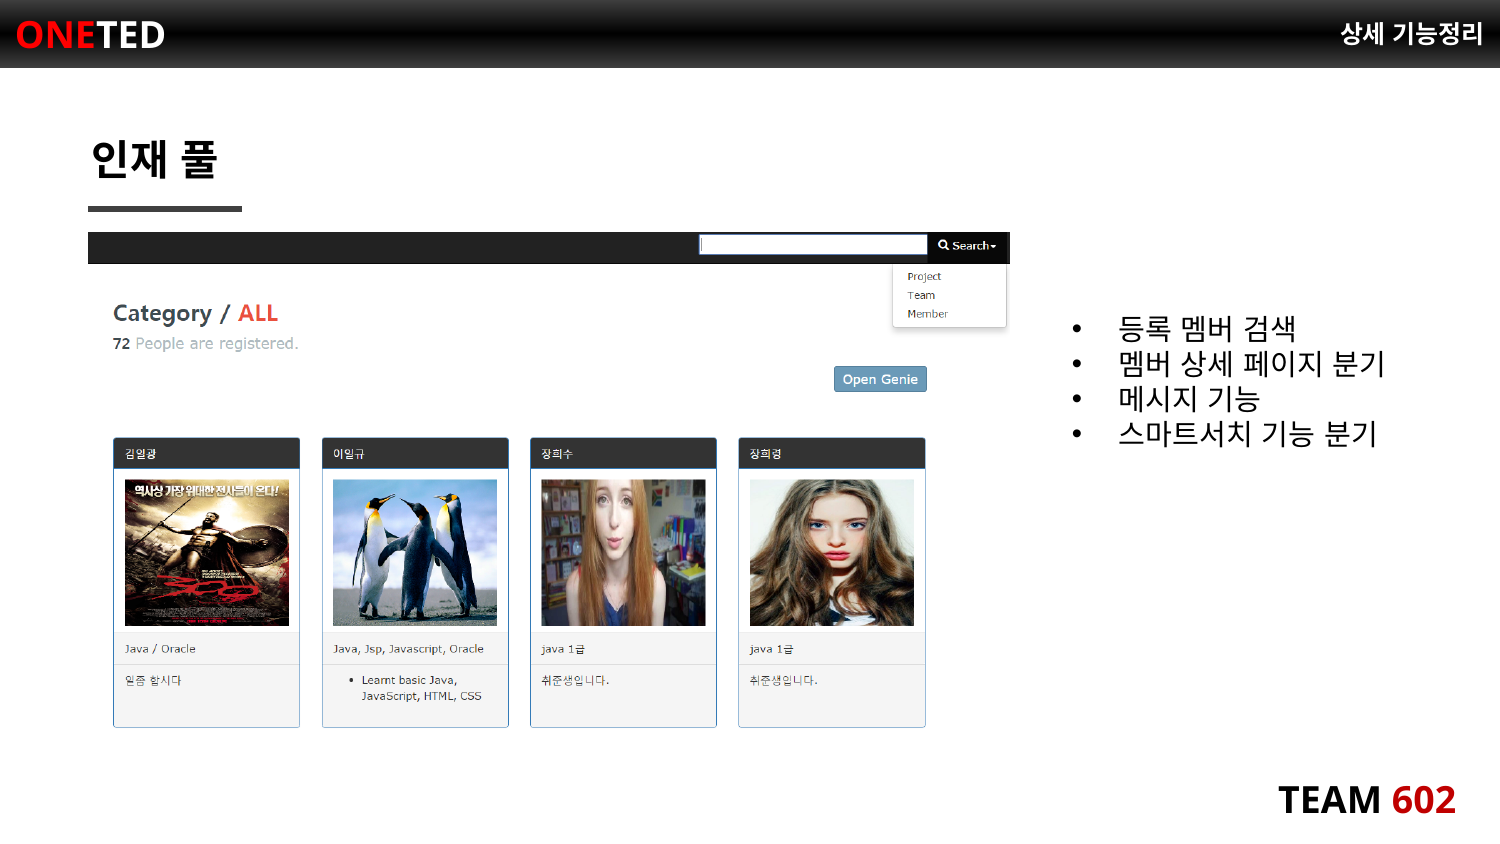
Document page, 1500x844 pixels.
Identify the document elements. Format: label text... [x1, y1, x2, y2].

list 인재 풀 [76, 126, 1425, 317]
picture [88, 232, 1011, 733]
title 상세 기능정리 [879, 0, 1500, 68]
text_box 등록 멤버 검색 멤버 상세 페이지 분기 메시지 기능 스마트서치 기능 분기 [1057, 303, 1500, 459]
